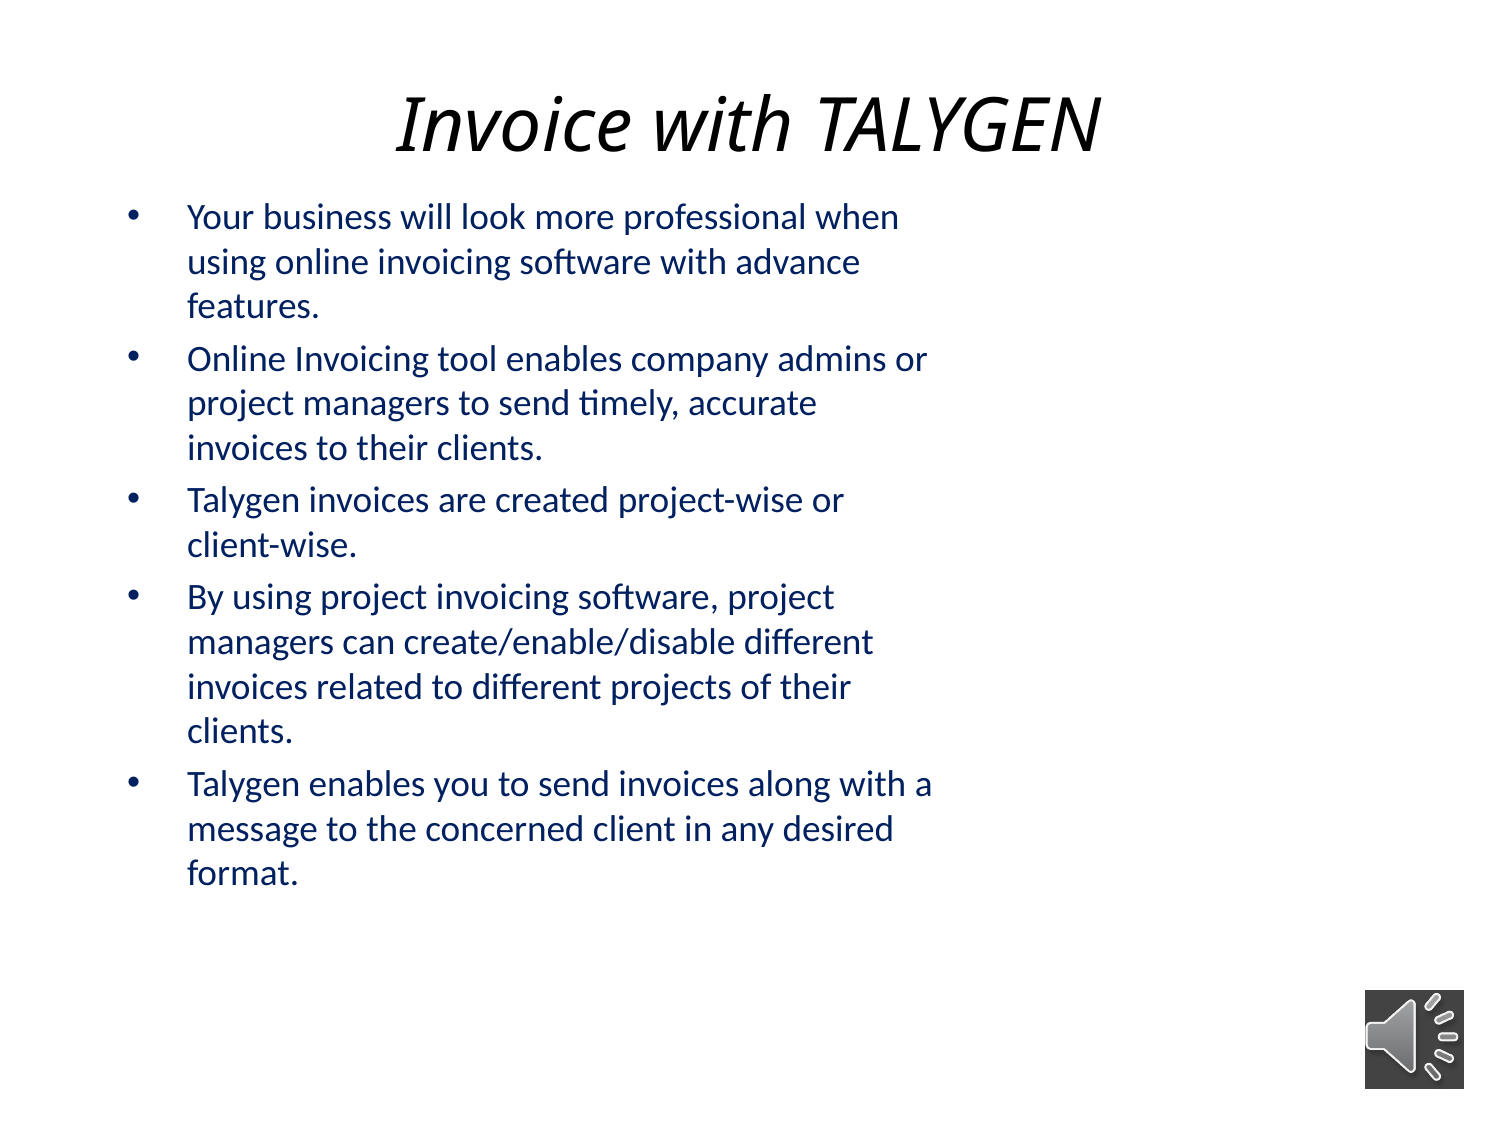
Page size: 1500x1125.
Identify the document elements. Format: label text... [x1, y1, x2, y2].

picture [1364, 989, 1465, 1090]
subtitle Your business will look more professional when using online invoicing software with advance features. Online Invoicing tool enables company admins or project managers to send timely, accurate invoices to their clients. Talygen invoices are created project-wise or client-wise. By using project invoicing software, project managers can create/enable/disable different invoices related to different projects of their clients. Talygen enables you to send invoices along with a message to the concerned client in any desired format. [112, 184, 1400, 1012]
title Invoice with TALYGEN [112, 0, 1388, 184]
